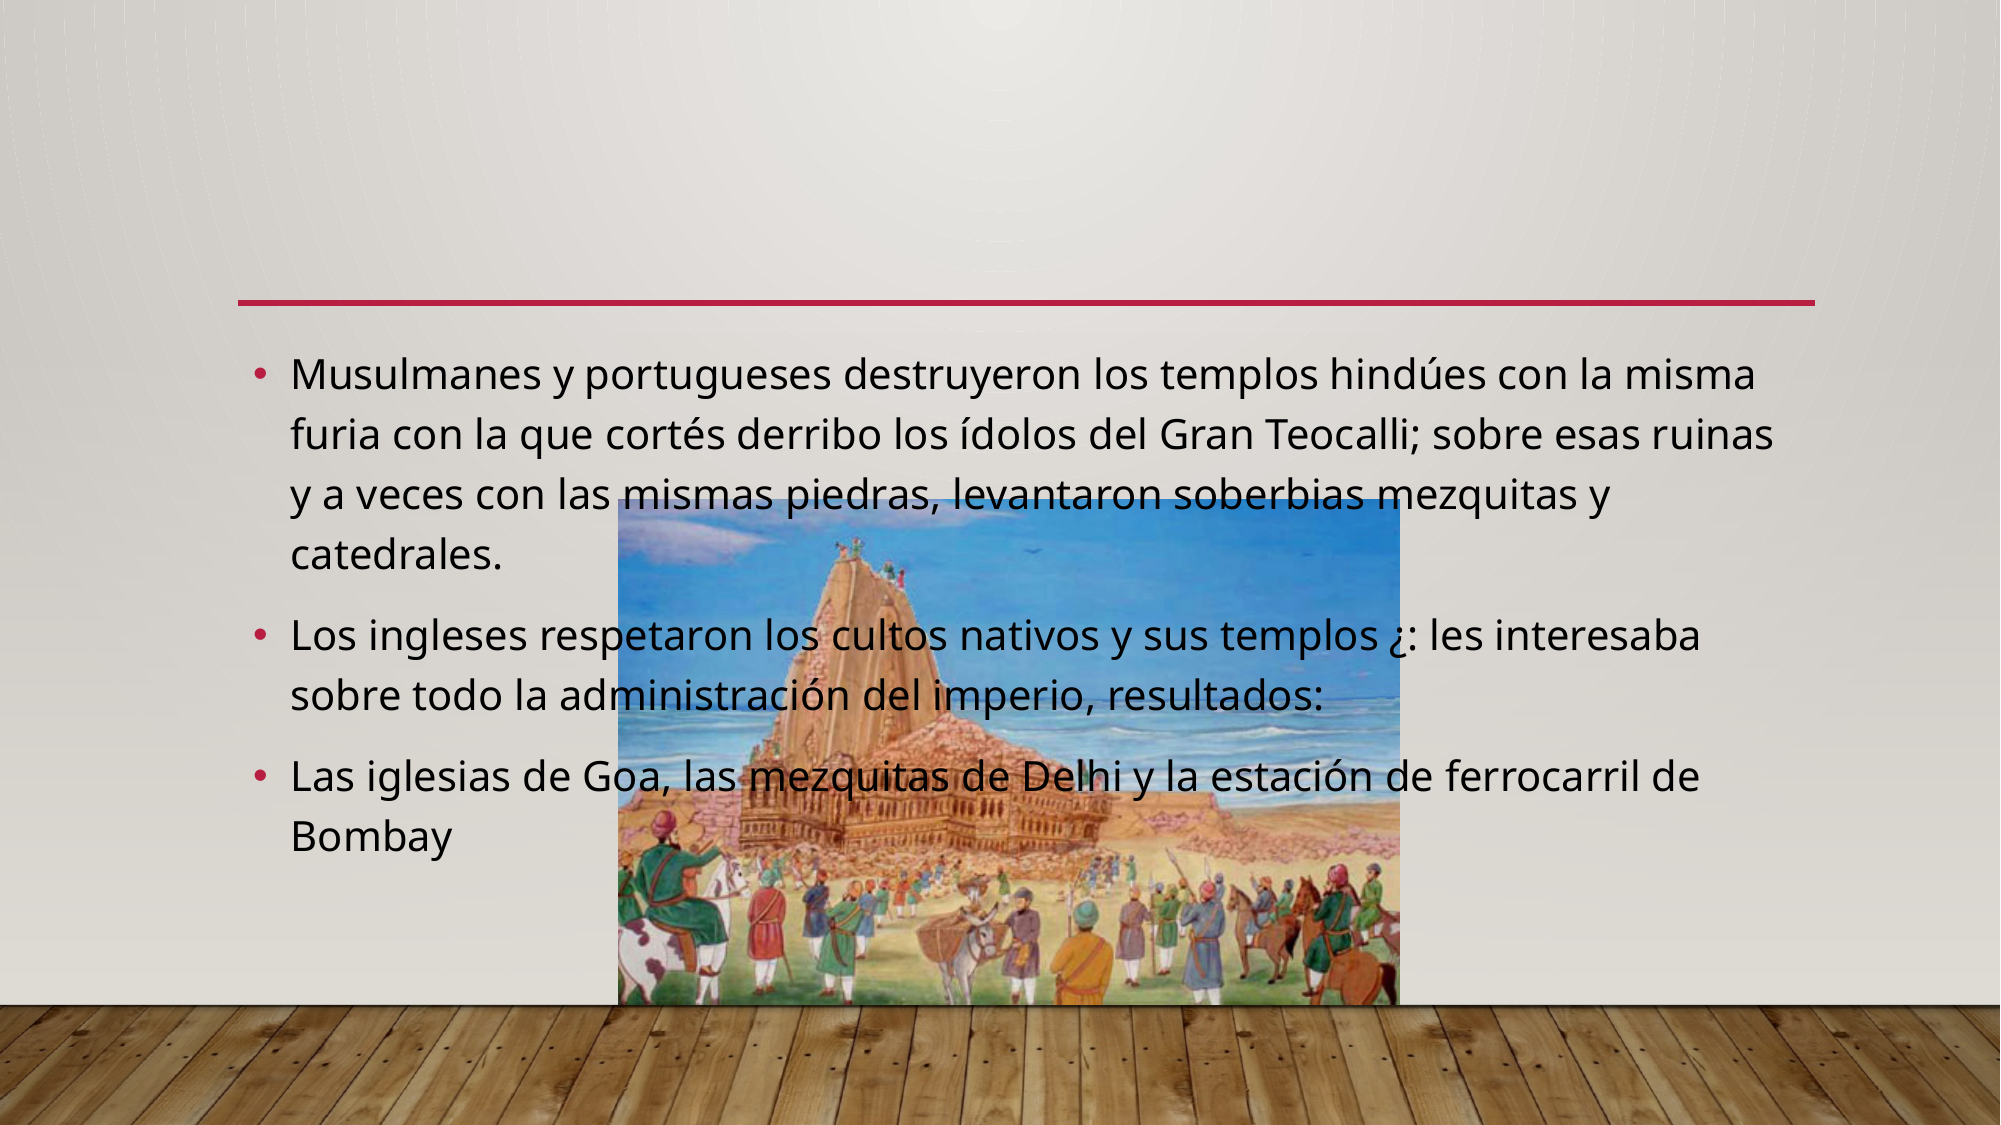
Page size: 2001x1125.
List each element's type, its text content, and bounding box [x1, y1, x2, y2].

picture [0, 499, 2000, 1125]
list Musulmanes y portugueses destruyeron los templos hindúes con la misma furia con la que cortés derribo los ídolos del Gran Teocalli; sobre esas ruinas y a veces con las mismas piedras, levantaron soberbias mezquitas y catedrales. Los ingleses respetaron los cultos nativos y sus templos ¿: les interesaba sobre todo la administración del imperio, resultados: Las iglesias de Goa, las mezquitas de Delhi y la estación de ferrocarril de Bombay [238, 330, 1814, 897]
